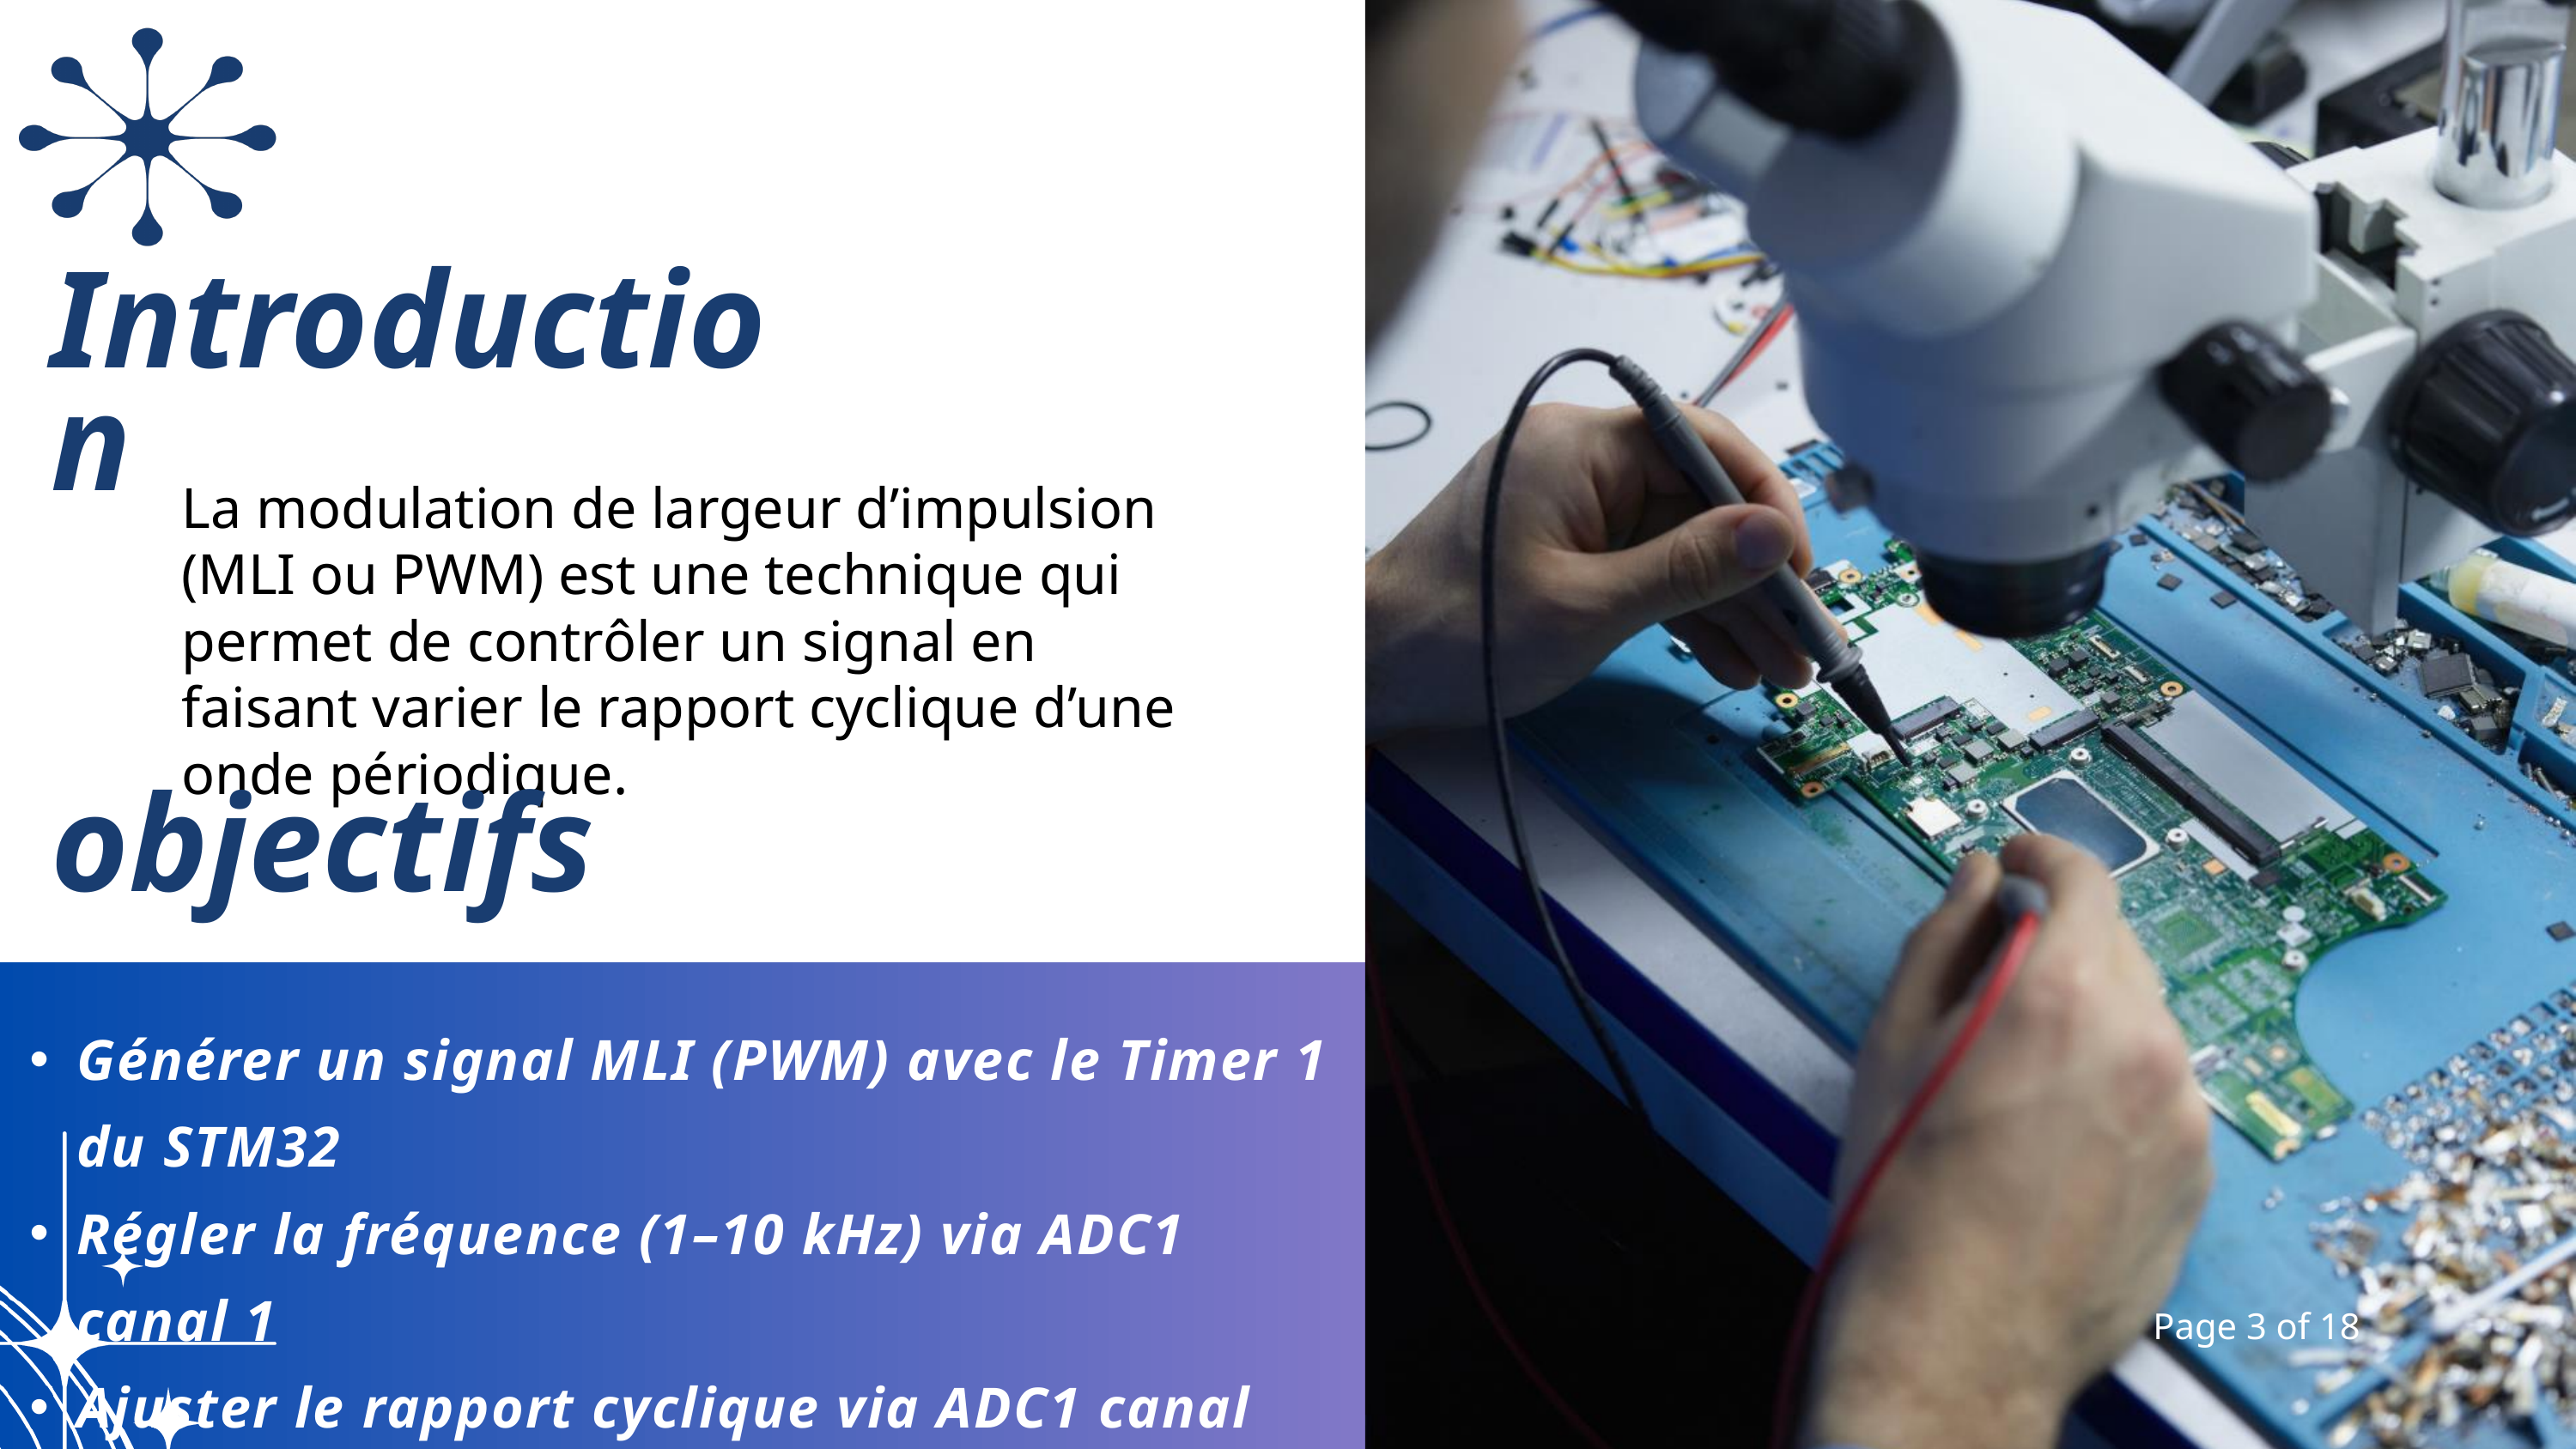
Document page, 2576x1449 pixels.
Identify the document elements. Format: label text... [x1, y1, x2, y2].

text_box [18, 27, 276, 246]
text_box [1364, 0, 2576, 959]
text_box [0, 962, 2576, 1449]
text_box Introduction [51, 271, 790, 518]
text_box La modulation de largeur d’impulsion (MLI ou PWM) est une technique qui permet de contrôler un signal en faisant varier le rapport cyclique d’une onde périodique. [181, 472, 1187, 806]
text_box objectifs [51, 795, 790, 919]
